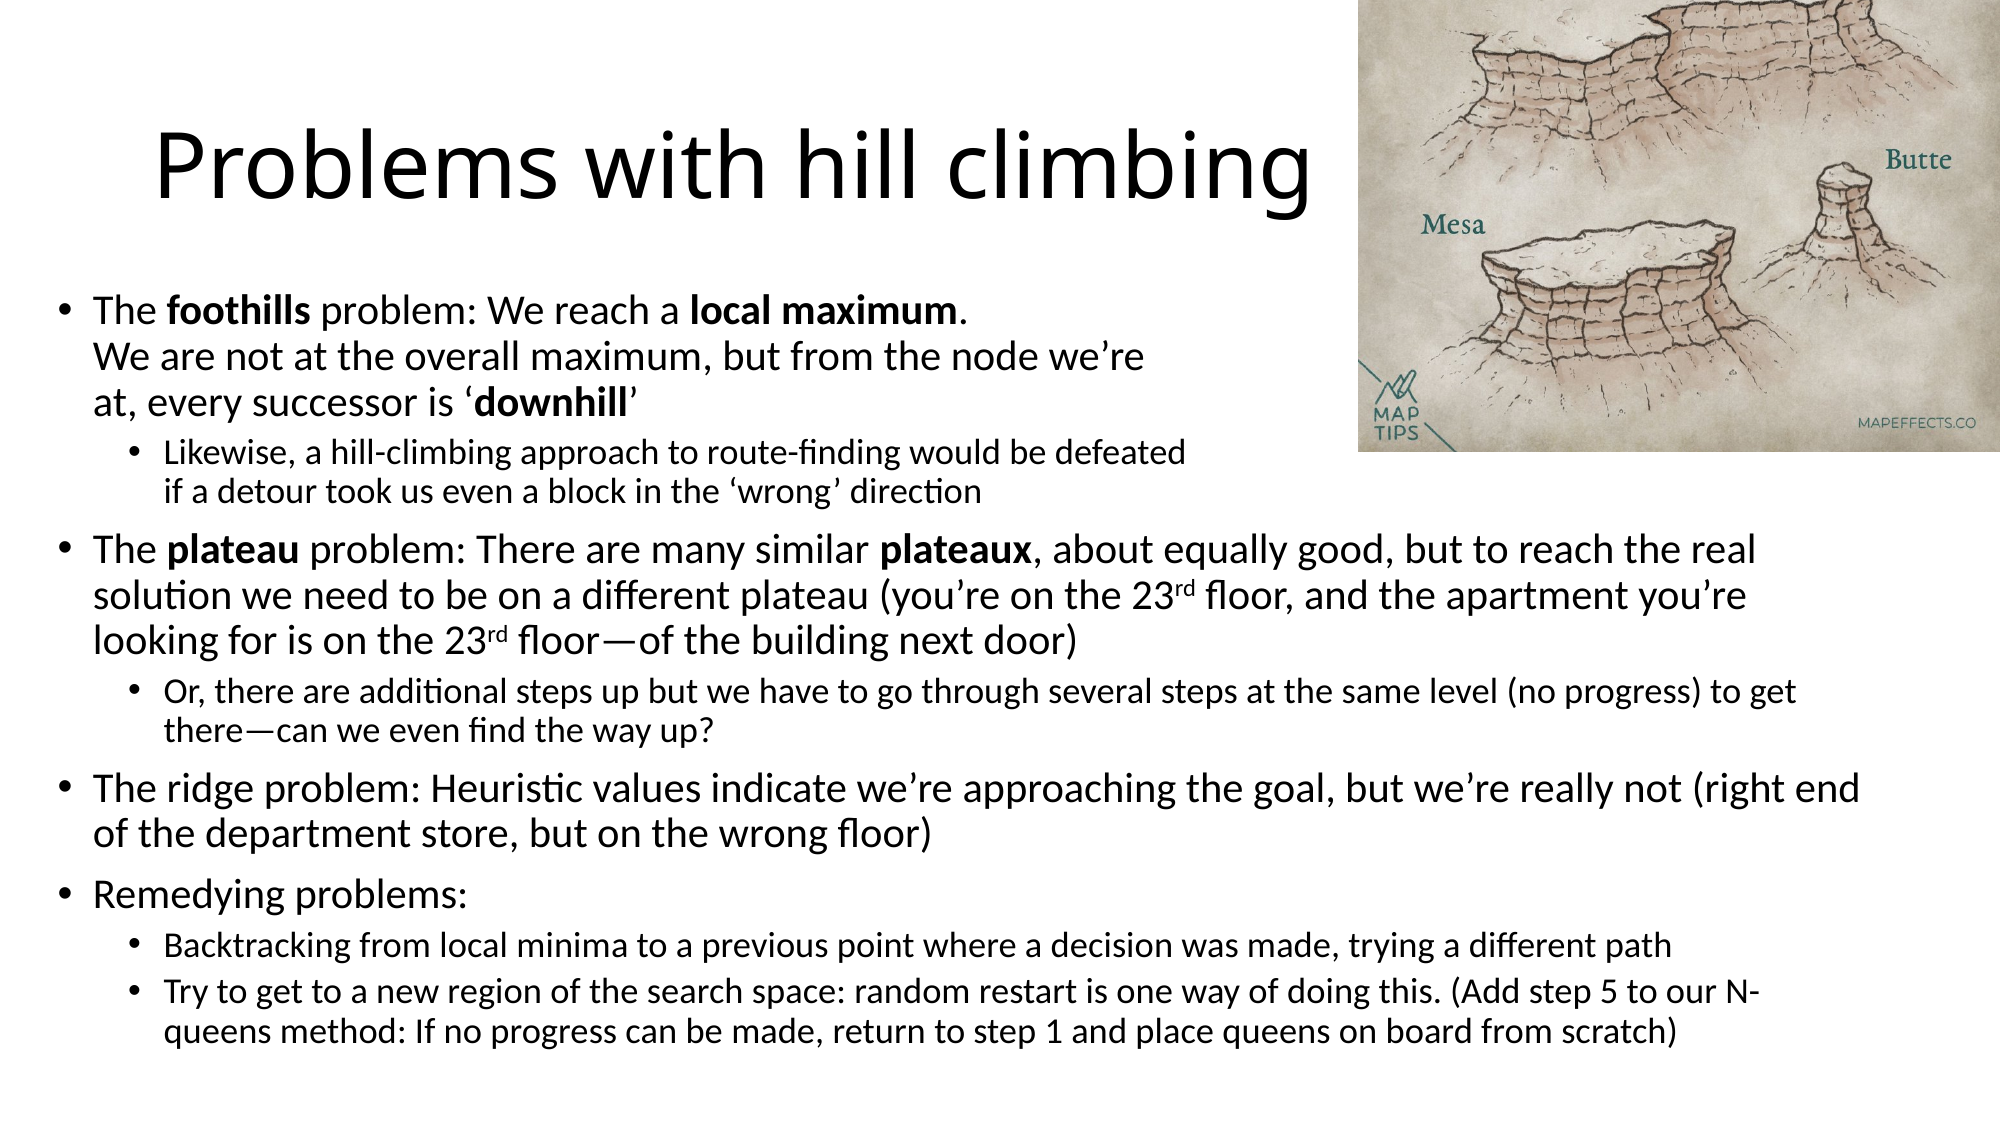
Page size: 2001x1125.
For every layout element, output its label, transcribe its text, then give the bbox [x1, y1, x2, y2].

picture [1358, 0, 2000, 452]
title Problems with hill climbing [137, 59, 1358, 278]
list The foothills problem: We reach a local maximum. We are not at the overall maximum, but from the node we’re at, every successor is ‘downhill’ Likewise, a hill-climbing approach to route-finding would be defeated if a detour took us even a block in the ‘wrong’ direction The plateau problem: There are many similar plateaux, about equally good, but to reach the real solution we need to be on a different plateau (you’re on the 23rd floor, and the apartment you’re looking for is on the 23rd floor—of the building next door) Or, there are additional steps up but we have to go through several steps at the same level (no progress) to get there—can we even find the way up? The ridge problem: Heuristic values indicate we’re approaching the goal, but we’re really not (right end of the department store, but on the wrong floor) Remedying problems: Backtracking from local minima to a previous point where a decision was made, trying a different path Try to get to a new region of the search space: random restart is one way of doing this. (Add step 5 to our N-queens method: If no progress can be made, return to step 1 and place queens on board from scratch) [42, 280, 1886, 1066]
